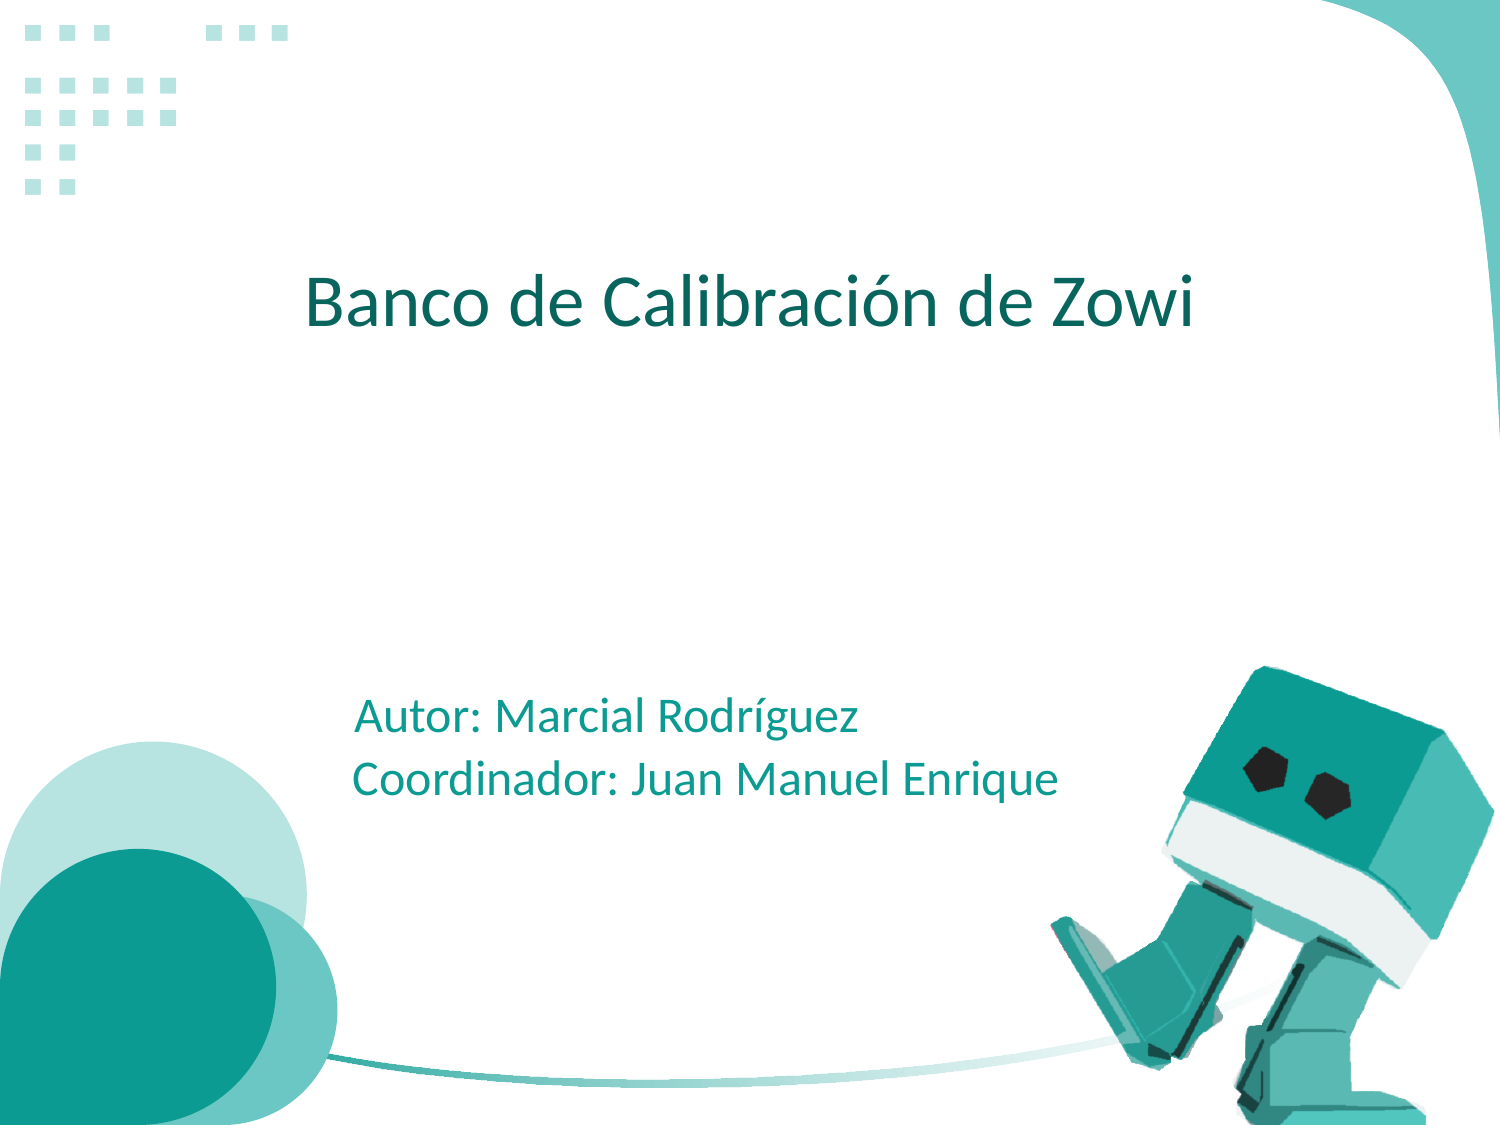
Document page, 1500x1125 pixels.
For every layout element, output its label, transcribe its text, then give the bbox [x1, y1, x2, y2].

picture [1012, 628, 1500, 1125]
text_box Coordinador: Juan Manuel Enrique [312, 737, 1100, 814]
slide_number 1 [1074, 1042, 1425, 1103]
title Banco de Calibración de Zowi [112, 243, 1388, 350]
subtitle Autor: Marcial Rodríguez [319, 675, 895, 737]
